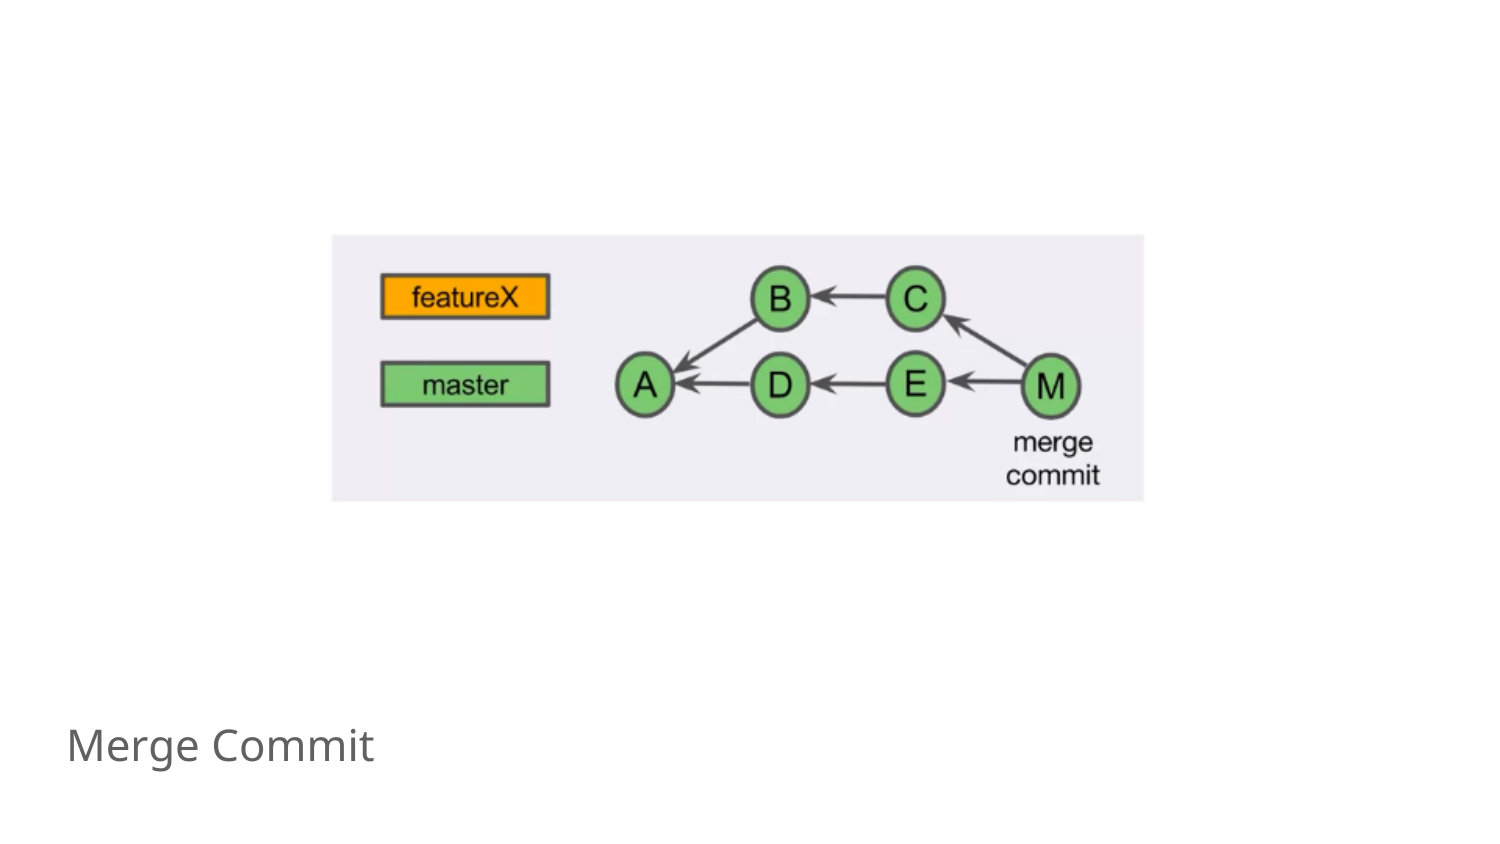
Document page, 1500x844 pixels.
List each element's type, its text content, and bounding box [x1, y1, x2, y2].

picture [251, 192, 1226, 561]
list Merge Commit [51, 695, 1036, 794]
